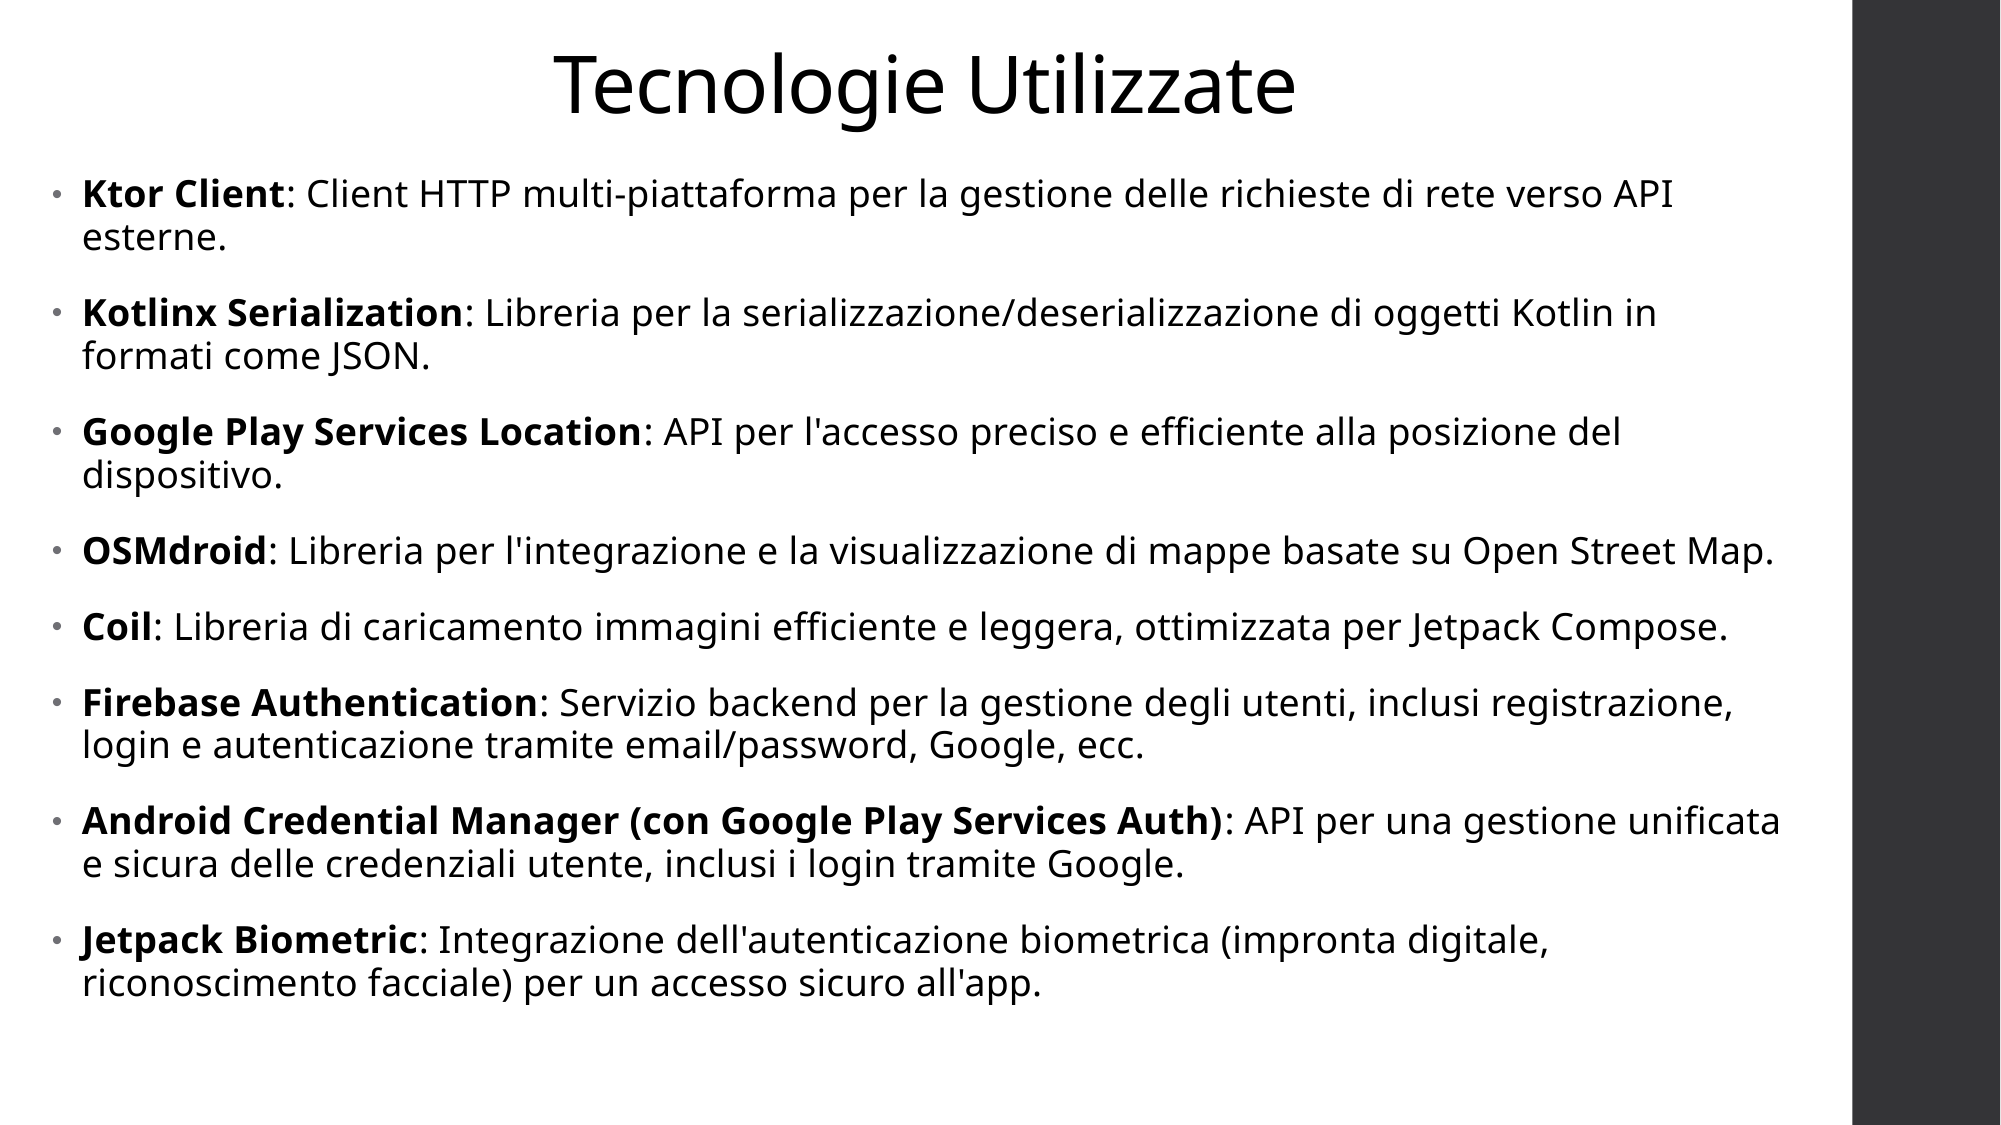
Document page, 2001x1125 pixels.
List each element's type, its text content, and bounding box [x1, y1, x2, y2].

title Tecnologie Utilizzate [36, 36, 1816, 139]
list Ktor Client: Client HTTP multi-piattaforma per la gestione delle richieste di rete verso API esterne. Kotlinx Serialization: Libreria per la serializzazione/deserializzazione di oggetti Kotlin in formati come JSON. Google Play Services Location: API per l'accesso preciso e efficiente alla posizione del dispositivo. OSMdroid: Libreria per l'integrazione e la visualizzazione di mappe basate su Open Street Map. Coil: Libreria di caricamento immagini efficiente e leggera, ottimizzata per Jetpack Compose. Firebase Authentication: Servizio backend per la gestione degli utenti, inclusi registrazione, login e autenticazione tramite email/password, Google, ecc. Android Credential Manager (con Google Play Services Auth): API per una gestione unificata e sicura delle credenziali utente, inclusi i login tramite Google. Jetpack Biometric: Integrazione dell'autenticazione biometrica (impronta digitale, riconoscimento facciale) per un accesso sicuro all'app. [36, 166, 1816, 1089]
